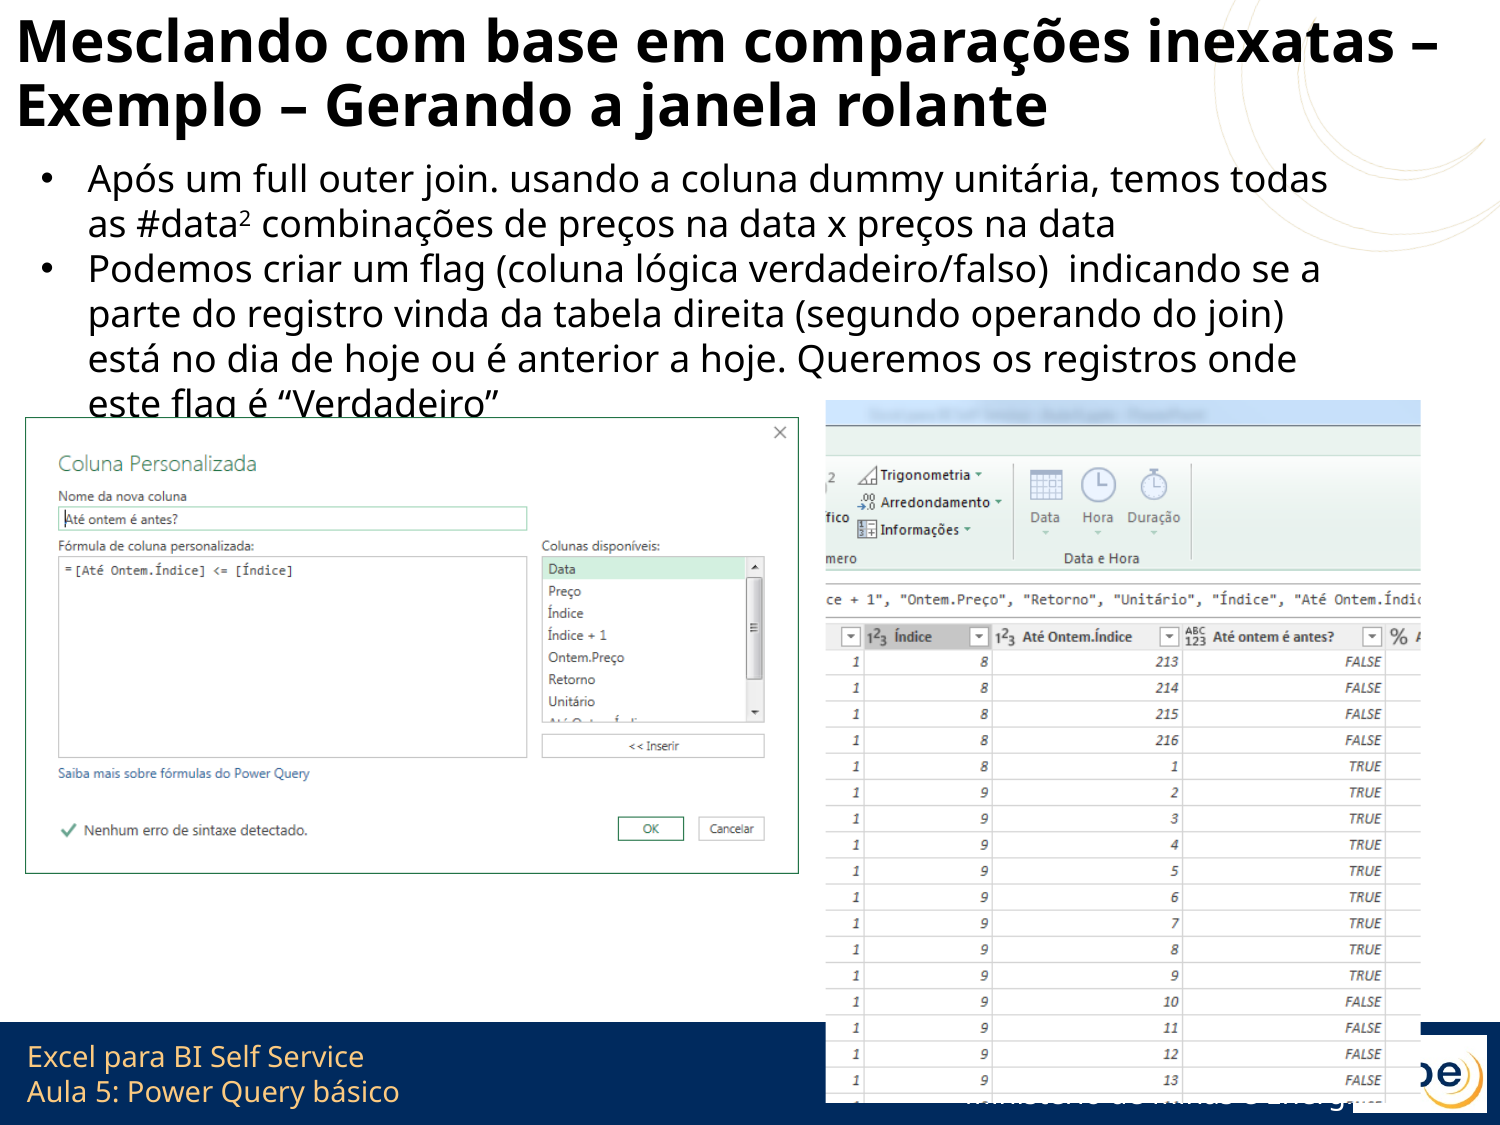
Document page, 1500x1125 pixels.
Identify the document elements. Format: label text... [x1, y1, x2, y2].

text_box Após um full outer join. usando a coluna dummy unitária, temos todas as #data2 combinações de preços na data x preços na data Podemos criar um flag (coluna lógica verdadeiro/falso) indicando se a parte do registro vinda da tabela direita (segundo operando do join) está no dia de hoje ou é anterior a hoje. Queremos os registros onde este flag é “Verdadeiro” [25, 147, 1384, 478]
picture [825, 400, 1487, 1113]
picture [25, 417, 799, 874]
title Mesclando com base em comparações inexatas – Exemplo – Gerando a janela rolante [0, 3, 1459, 148]
